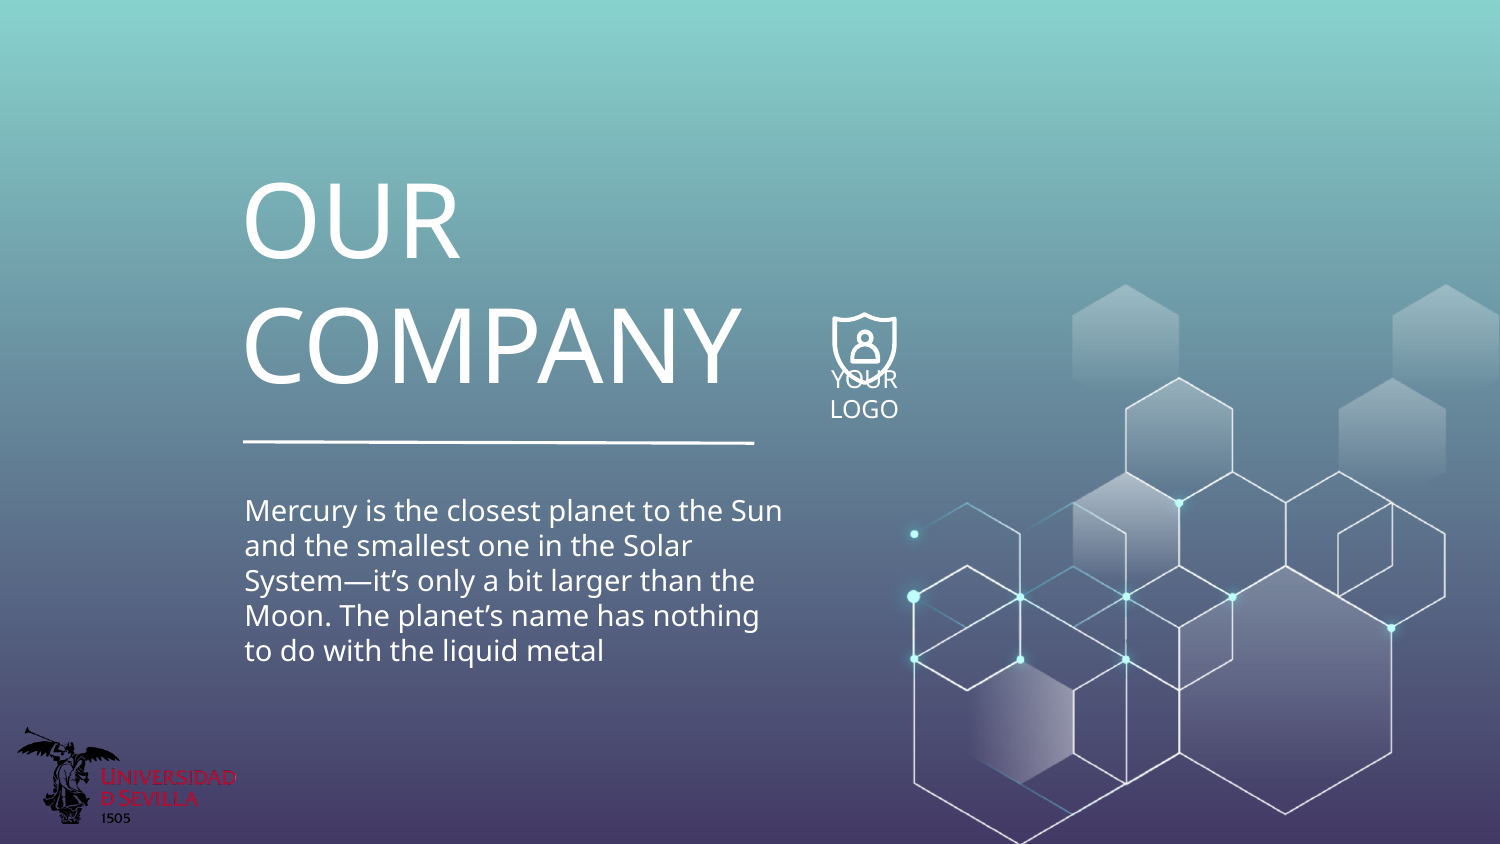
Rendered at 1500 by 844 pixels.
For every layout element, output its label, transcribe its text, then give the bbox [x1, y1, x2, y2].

picture [0, 718, 267, 844]
title OUR COMPANY [225, 309, 798, 420]
picture [876, 284, 1498, 844]
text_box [781, 312, 948, 439]
subtitle Mercury is the closest planet to the Sun and the smallest one in the Solar System—it’s only a bit larger than the Moon. The planet’s name has nothing to do with the liquid metal [229, 477, 802, 765]
